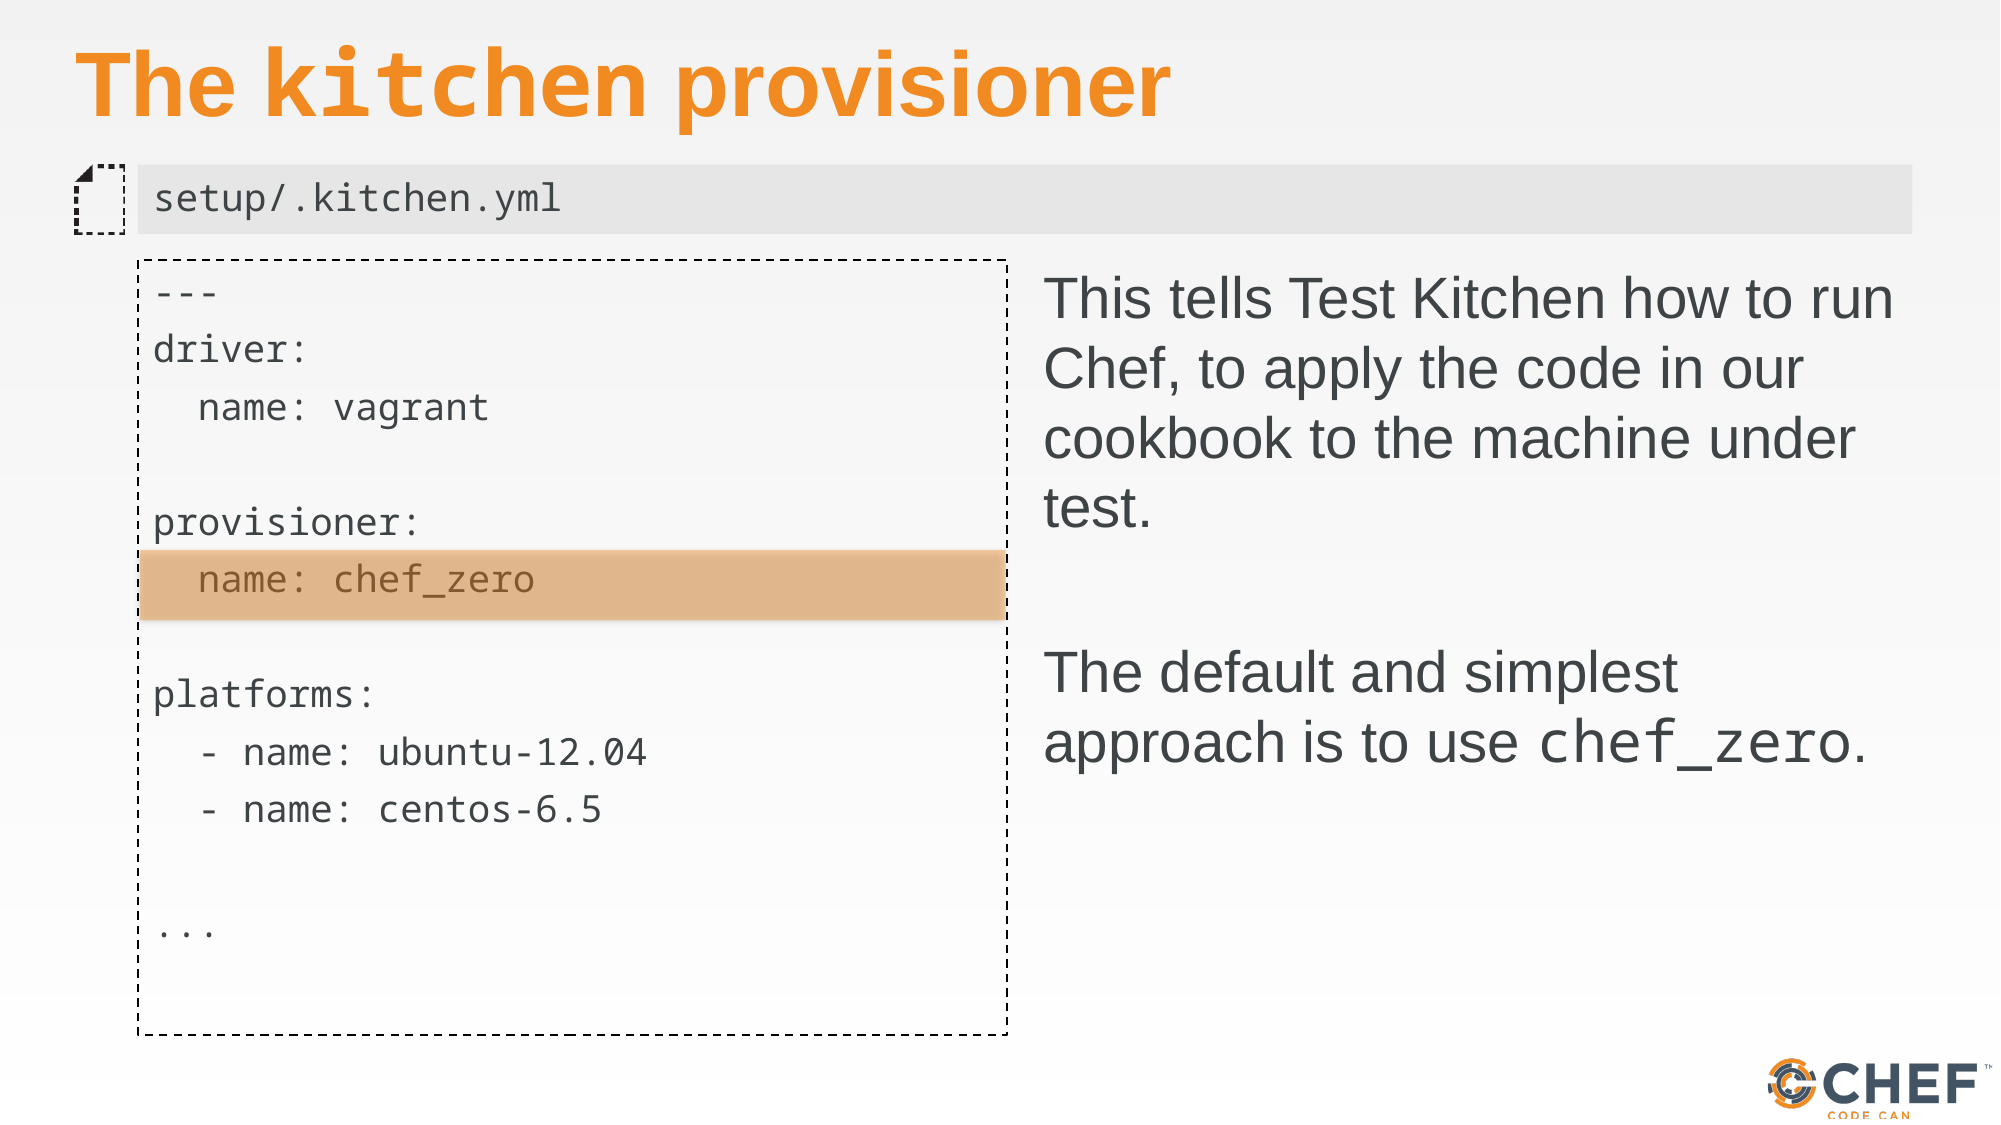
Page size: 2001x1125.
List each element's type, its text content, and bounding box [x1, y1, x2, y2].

text_box [139, 549, 1006, 621]
list setup/.kitchen.yml [137, 164, 1913, 235]
list --- driver: name: vagrant provisioner: name: chef_zero platforms: - name: ubuntu-12.04 - name: centos-6.5 ... [137, 628, 1008, 1036]
title The kitchen provisioner [75, 37, 1913, 140]
list This tells Test Kitchen how to run Chef, to apply the code in our cookbook to the machine under test. The default and simplest approach is to use chef_zero. [1043, 260, 1913, 1035]
list --- driver: name: vagrant provisioner: name: chef_zero platforms: - name: ubuntu-12.04 - name: centos-6.5 ... [137, 259, 1008, 550]
